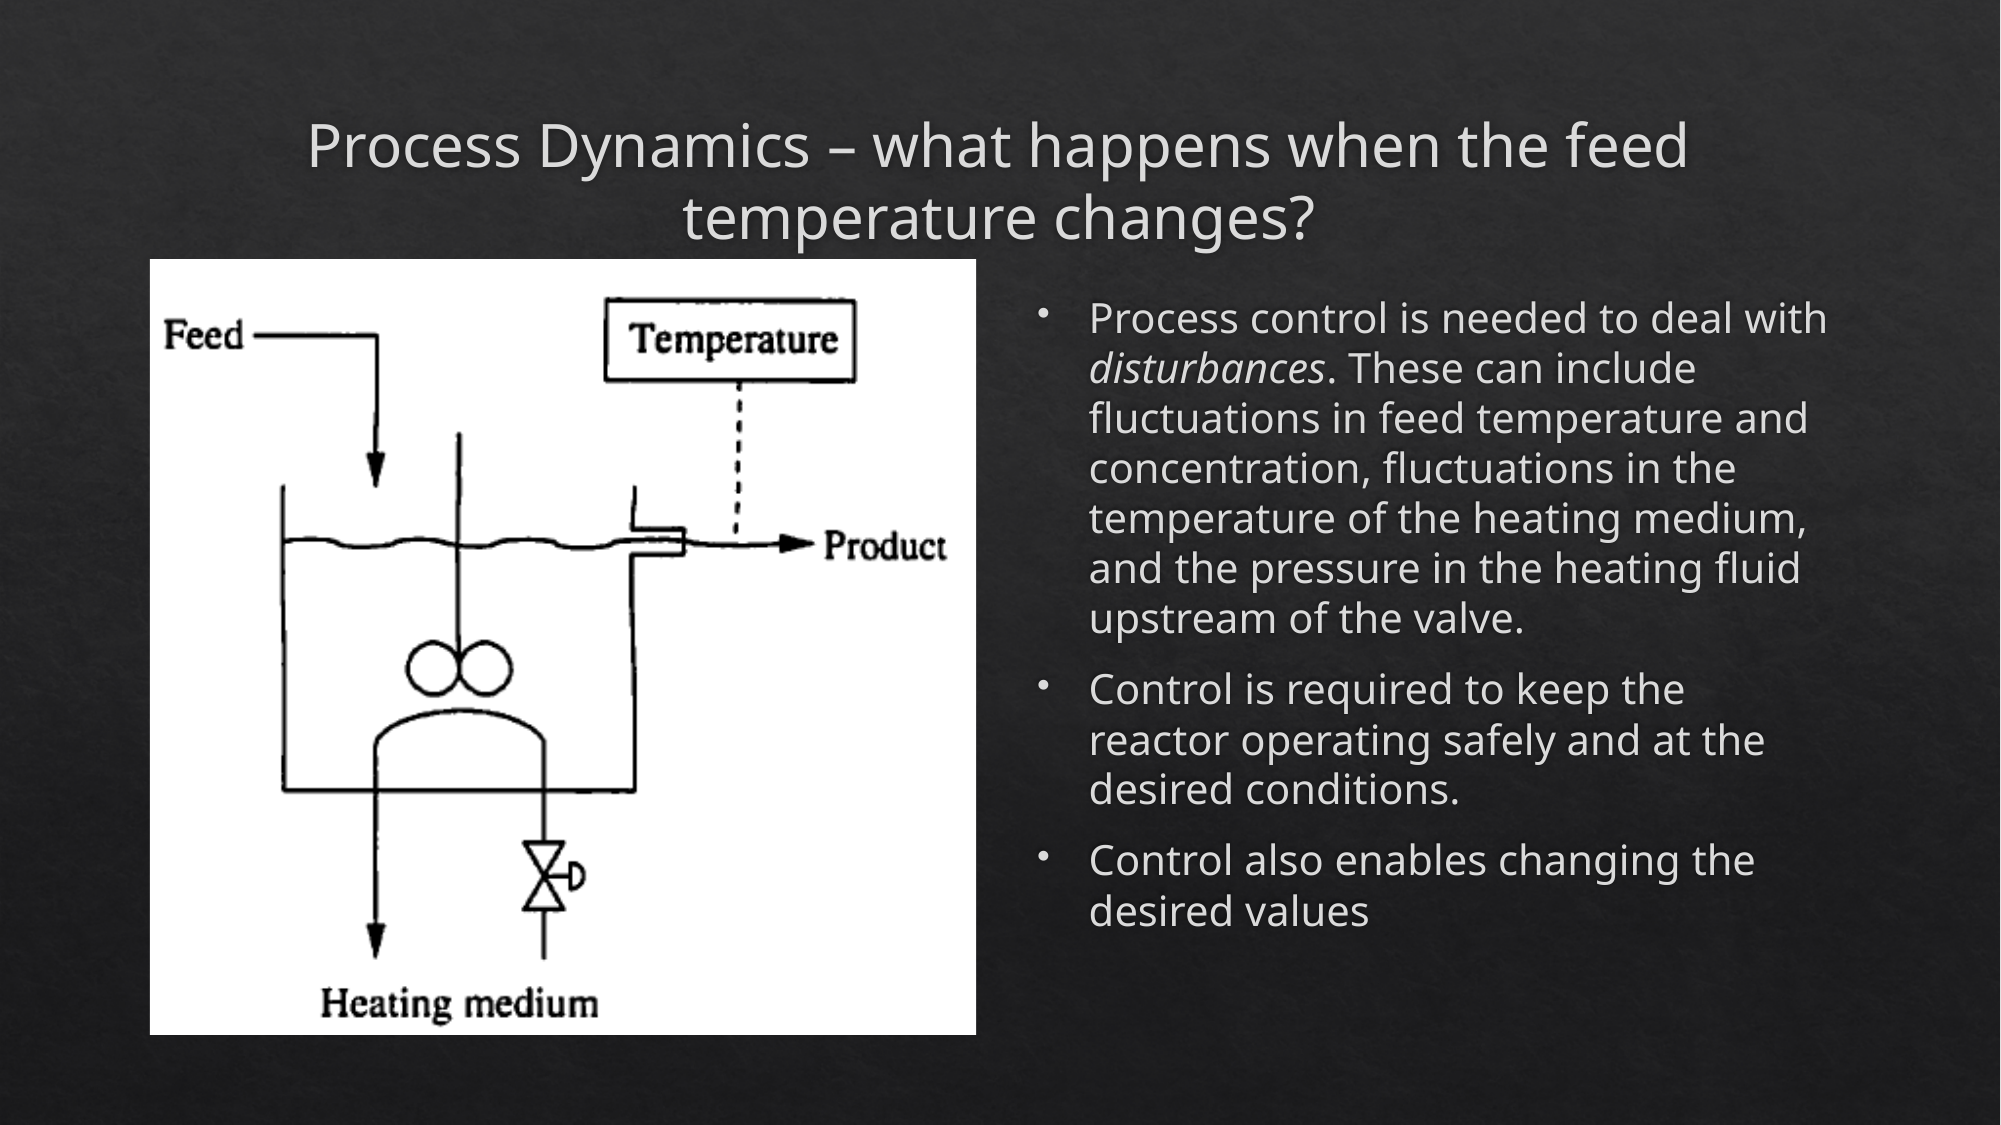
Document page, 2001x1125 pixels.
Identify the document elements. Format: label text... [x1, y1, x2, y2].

title Process Dynamics – what happens when the feed temperature changes? [149, 99, 1849, 260]
picture [149, 258, 977, 1035]
list Process control is needed to deal with disturbances. These can include fluctuations in feed temperature and concentration, fluctuations in the temperature of the heating medium, and the pressure in the heating fluid upstream of the valve. Control is required to keep the reactor operating safely and at the desired conditions. Control also enables changing the desired values [1017, 284, 1849, 950]
